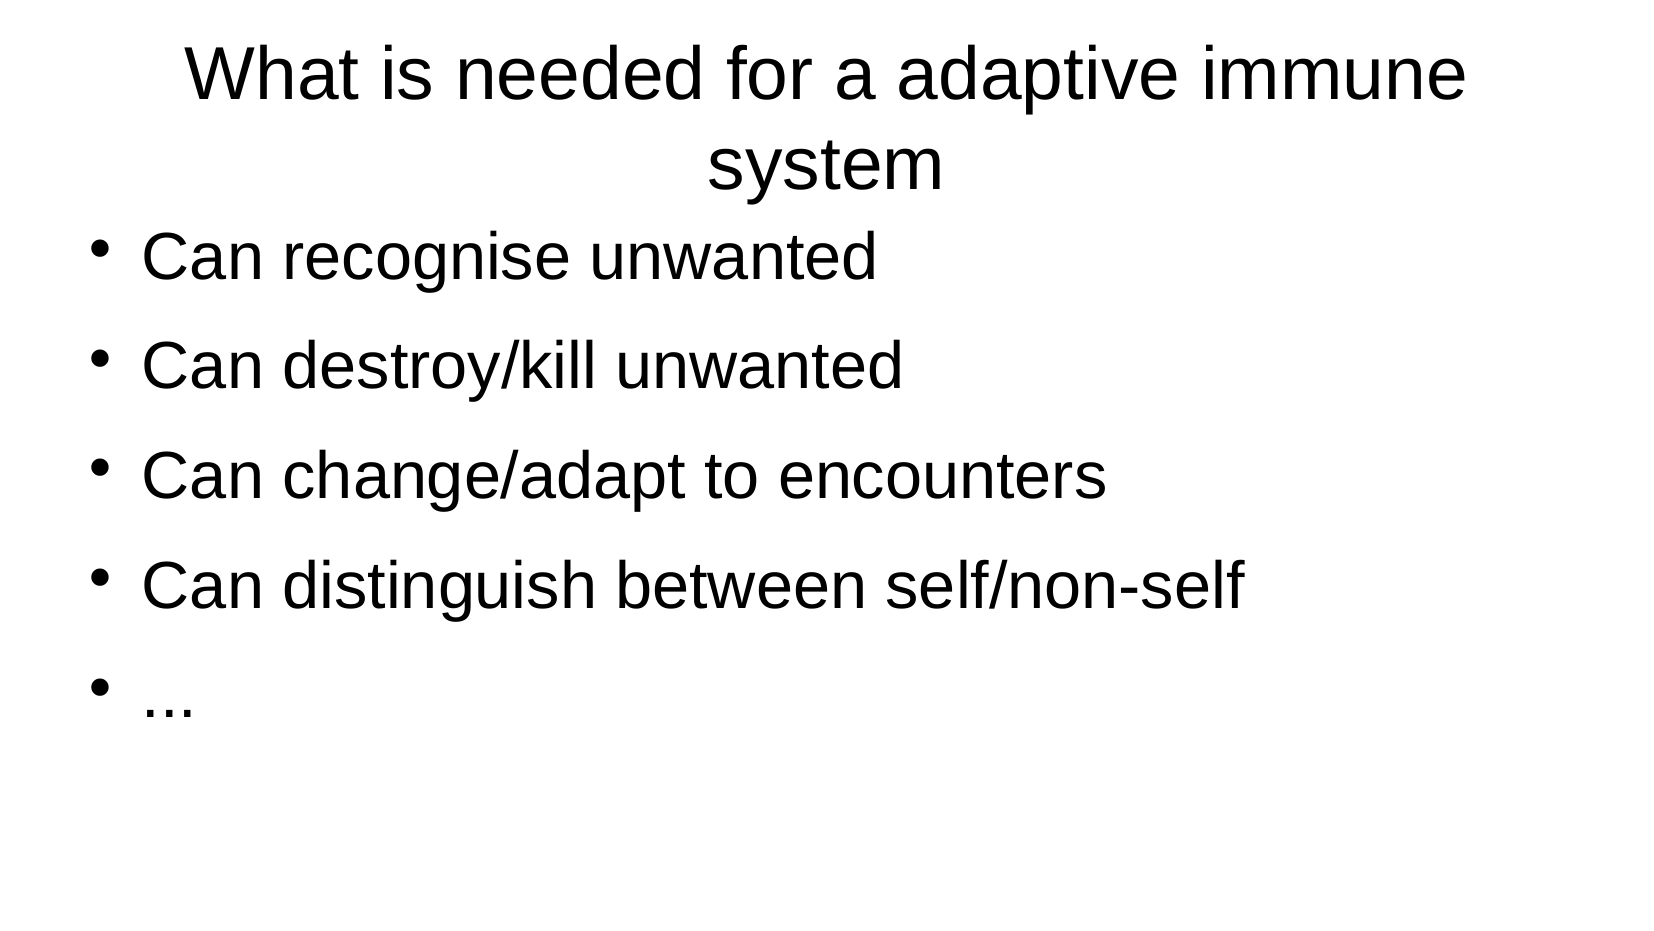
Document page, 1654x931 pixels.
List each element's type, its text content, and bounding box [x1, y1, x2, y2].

text_box What is needed for a adaptive immune system [82, 30, 1571, 199]
text_box Can recognise unwanted Can destroy/kill unwanted Can change/adapt to encounters Can distinguish between self/non-self ... [70, 212, 1559, 752]
